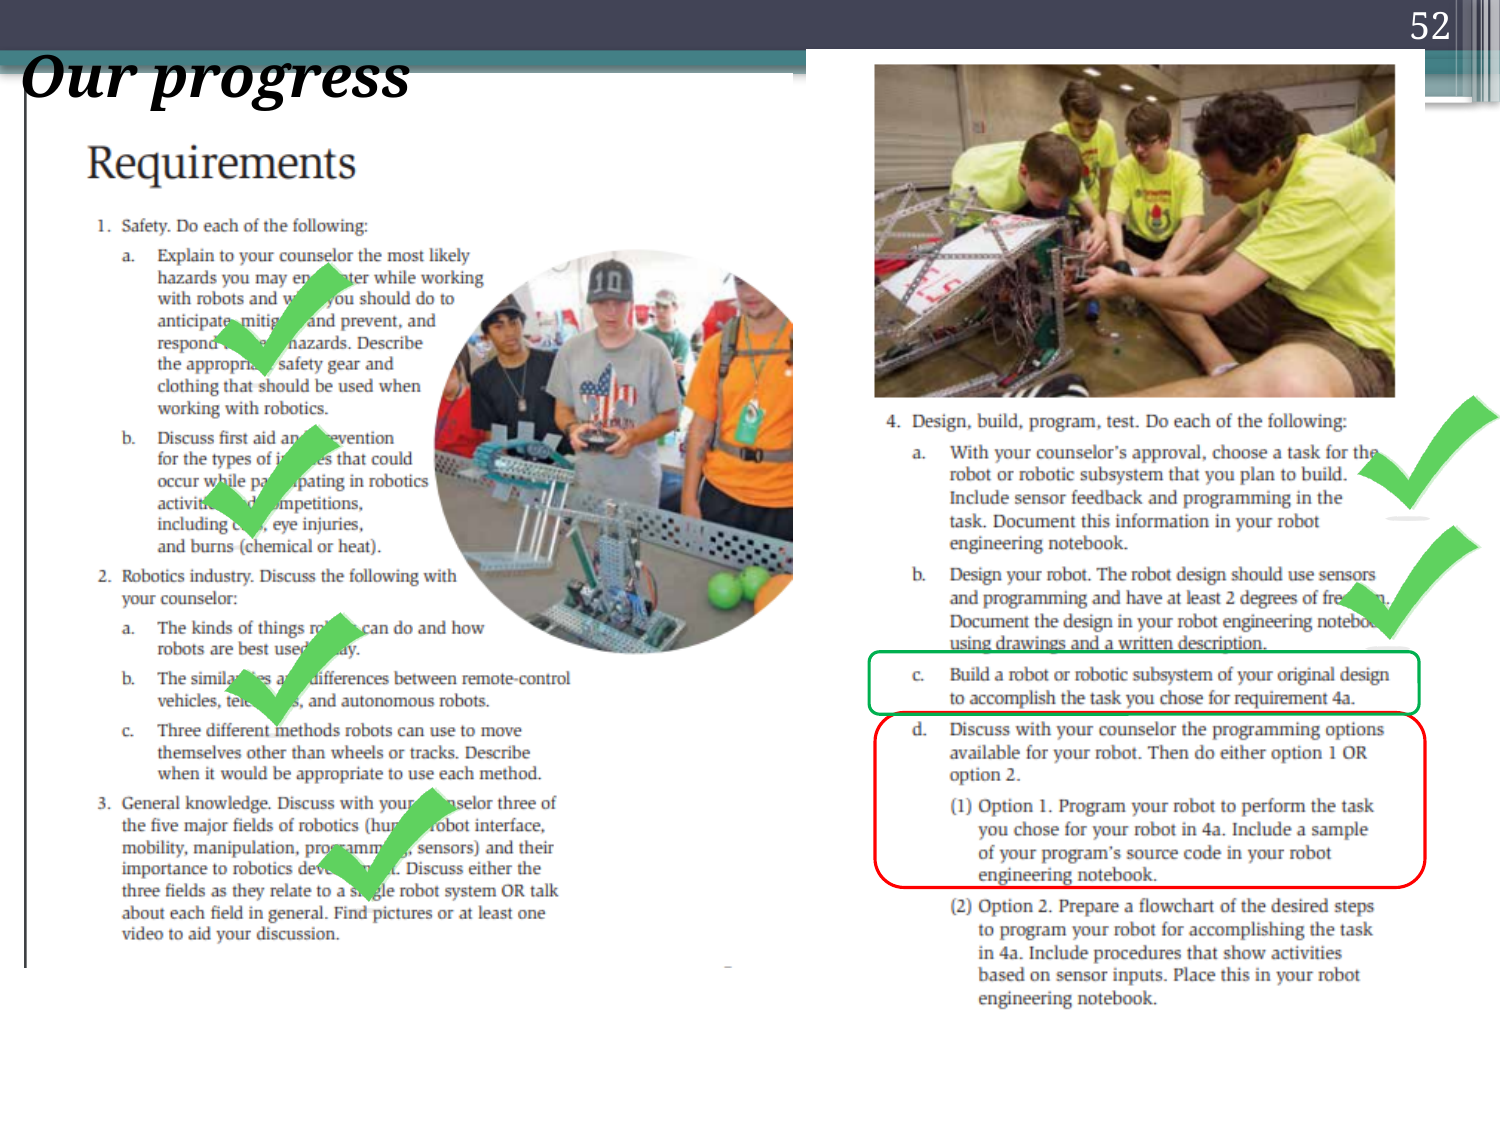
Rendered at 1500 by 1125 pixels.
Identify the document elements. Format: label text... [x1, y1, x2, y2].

picture [24, 73, 794, 968]
picture [805, 49, 1500, 1026]
text_box Our progress [5, 32, 427, 117]
slide_number 52 [1341, 0, 1466, 61]
